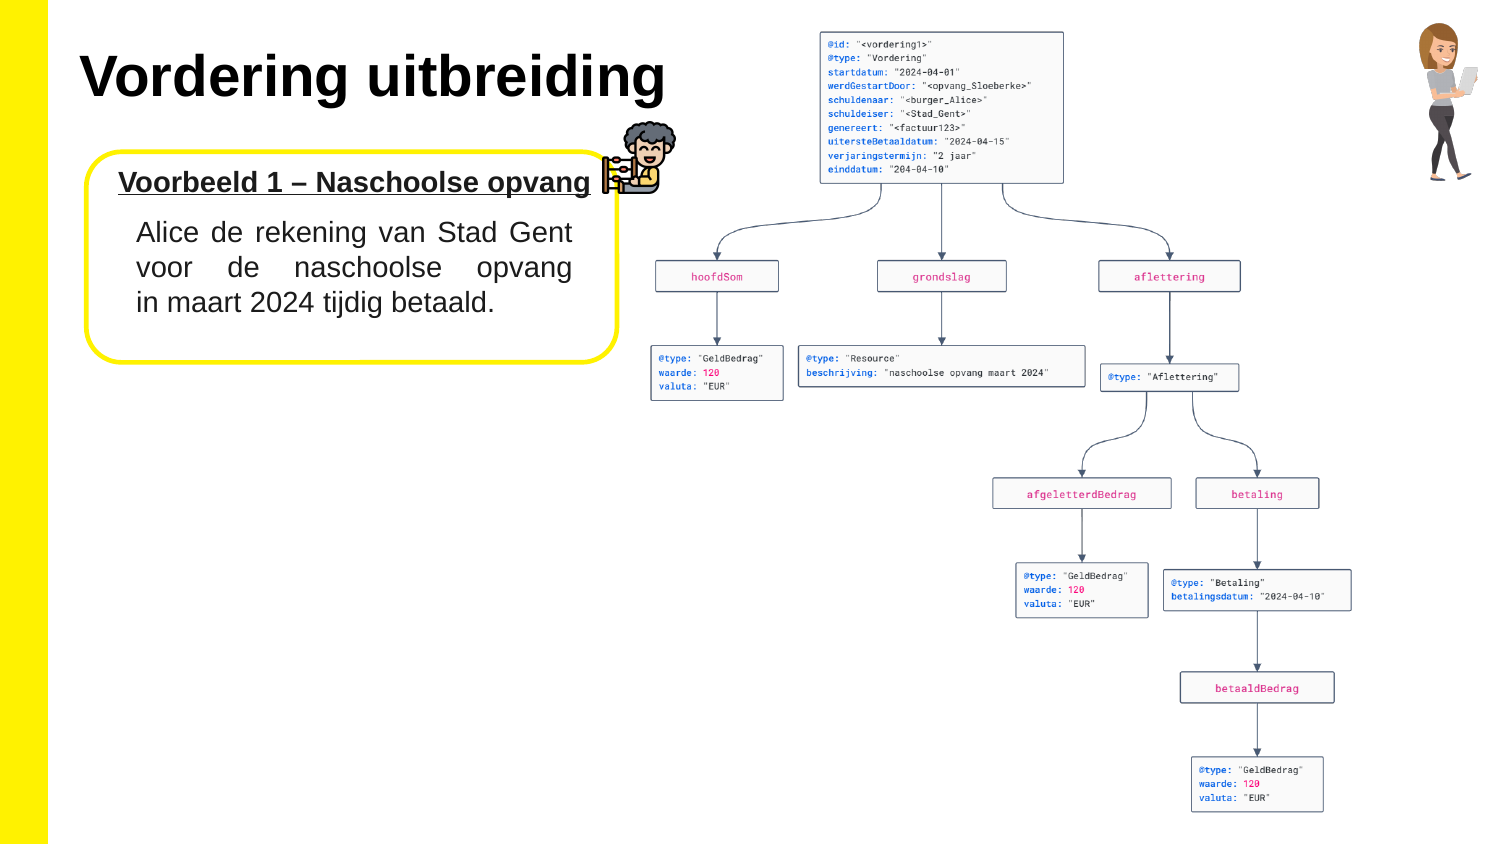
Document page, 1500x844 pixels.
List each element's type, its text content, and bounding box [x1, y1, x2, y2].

text_box Vordering uitbreiding [63, 25, 482, 122]
picture [487, 0, 1500, 844]
text_box [106, 151, 482, 155]
text_box [86, 156, 482, 363]
text_box Voorbeeld 1 – Naschoolse opvang [103, 155, 482, 206]
